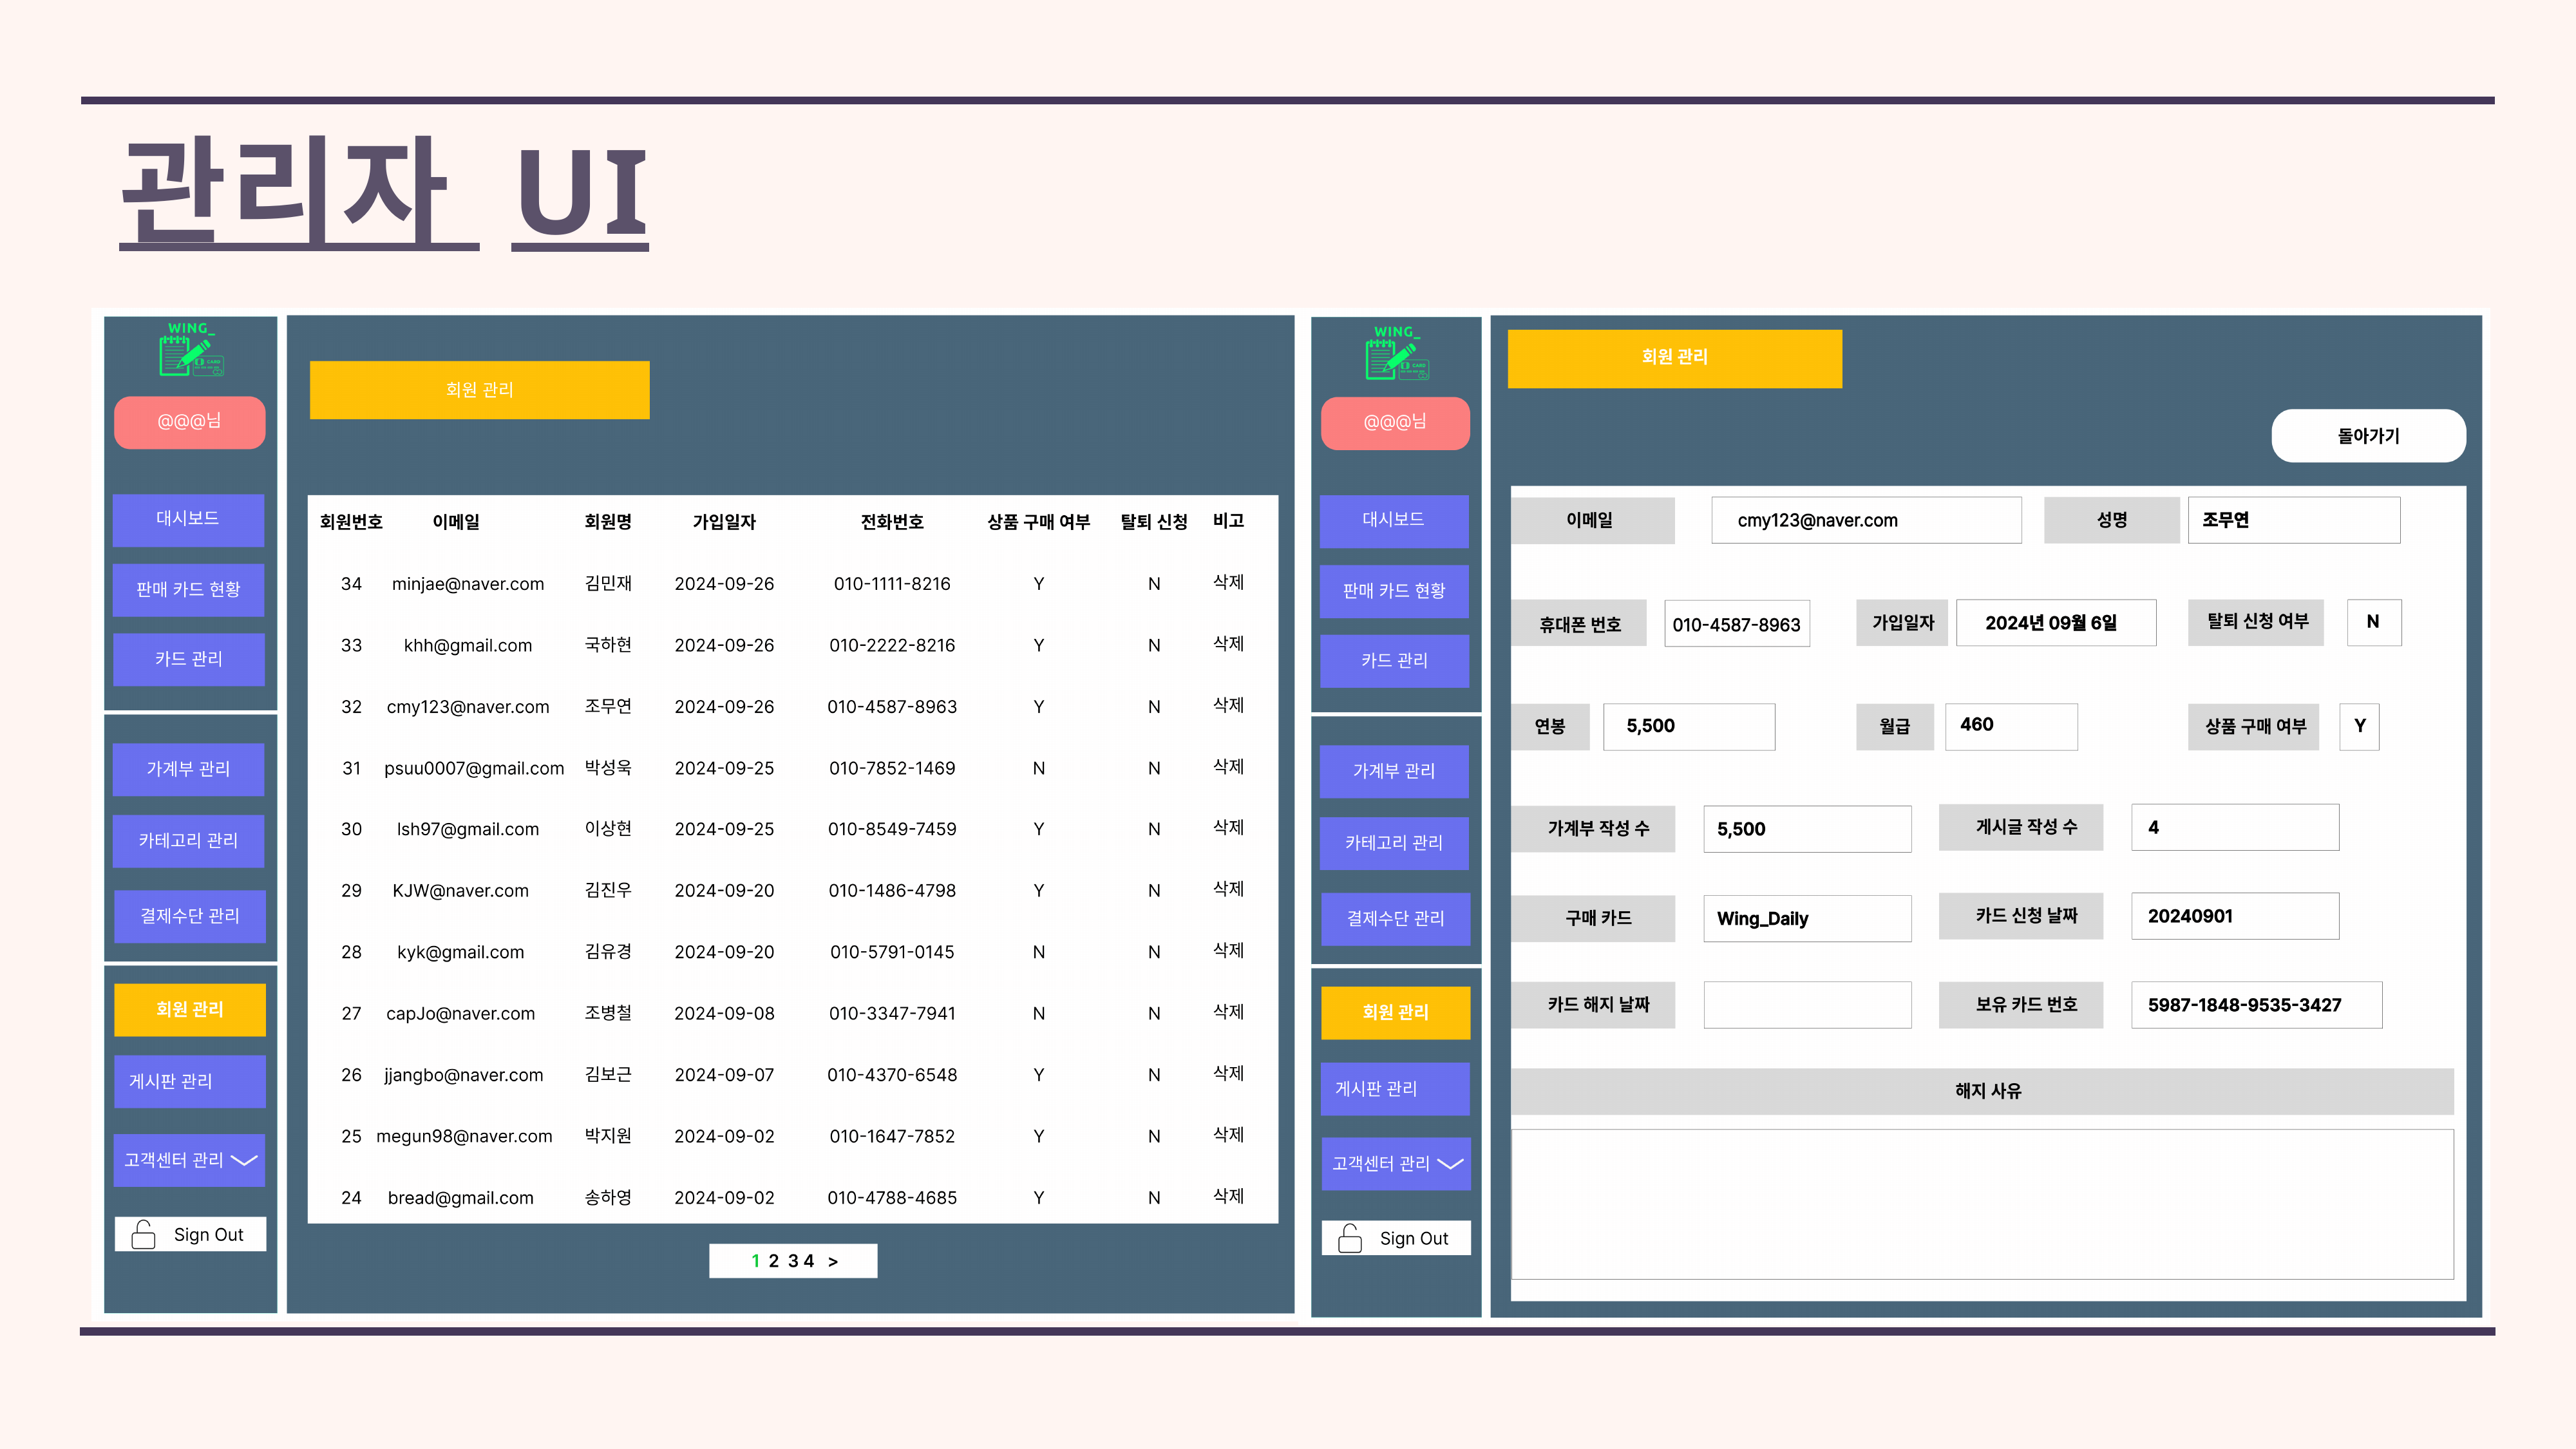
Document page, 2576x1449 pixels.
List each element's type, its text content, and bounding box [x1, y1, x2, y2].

picture [91, 308, 2491, 1325]
title 관리자 UI [113, 127, 2249, 303]
